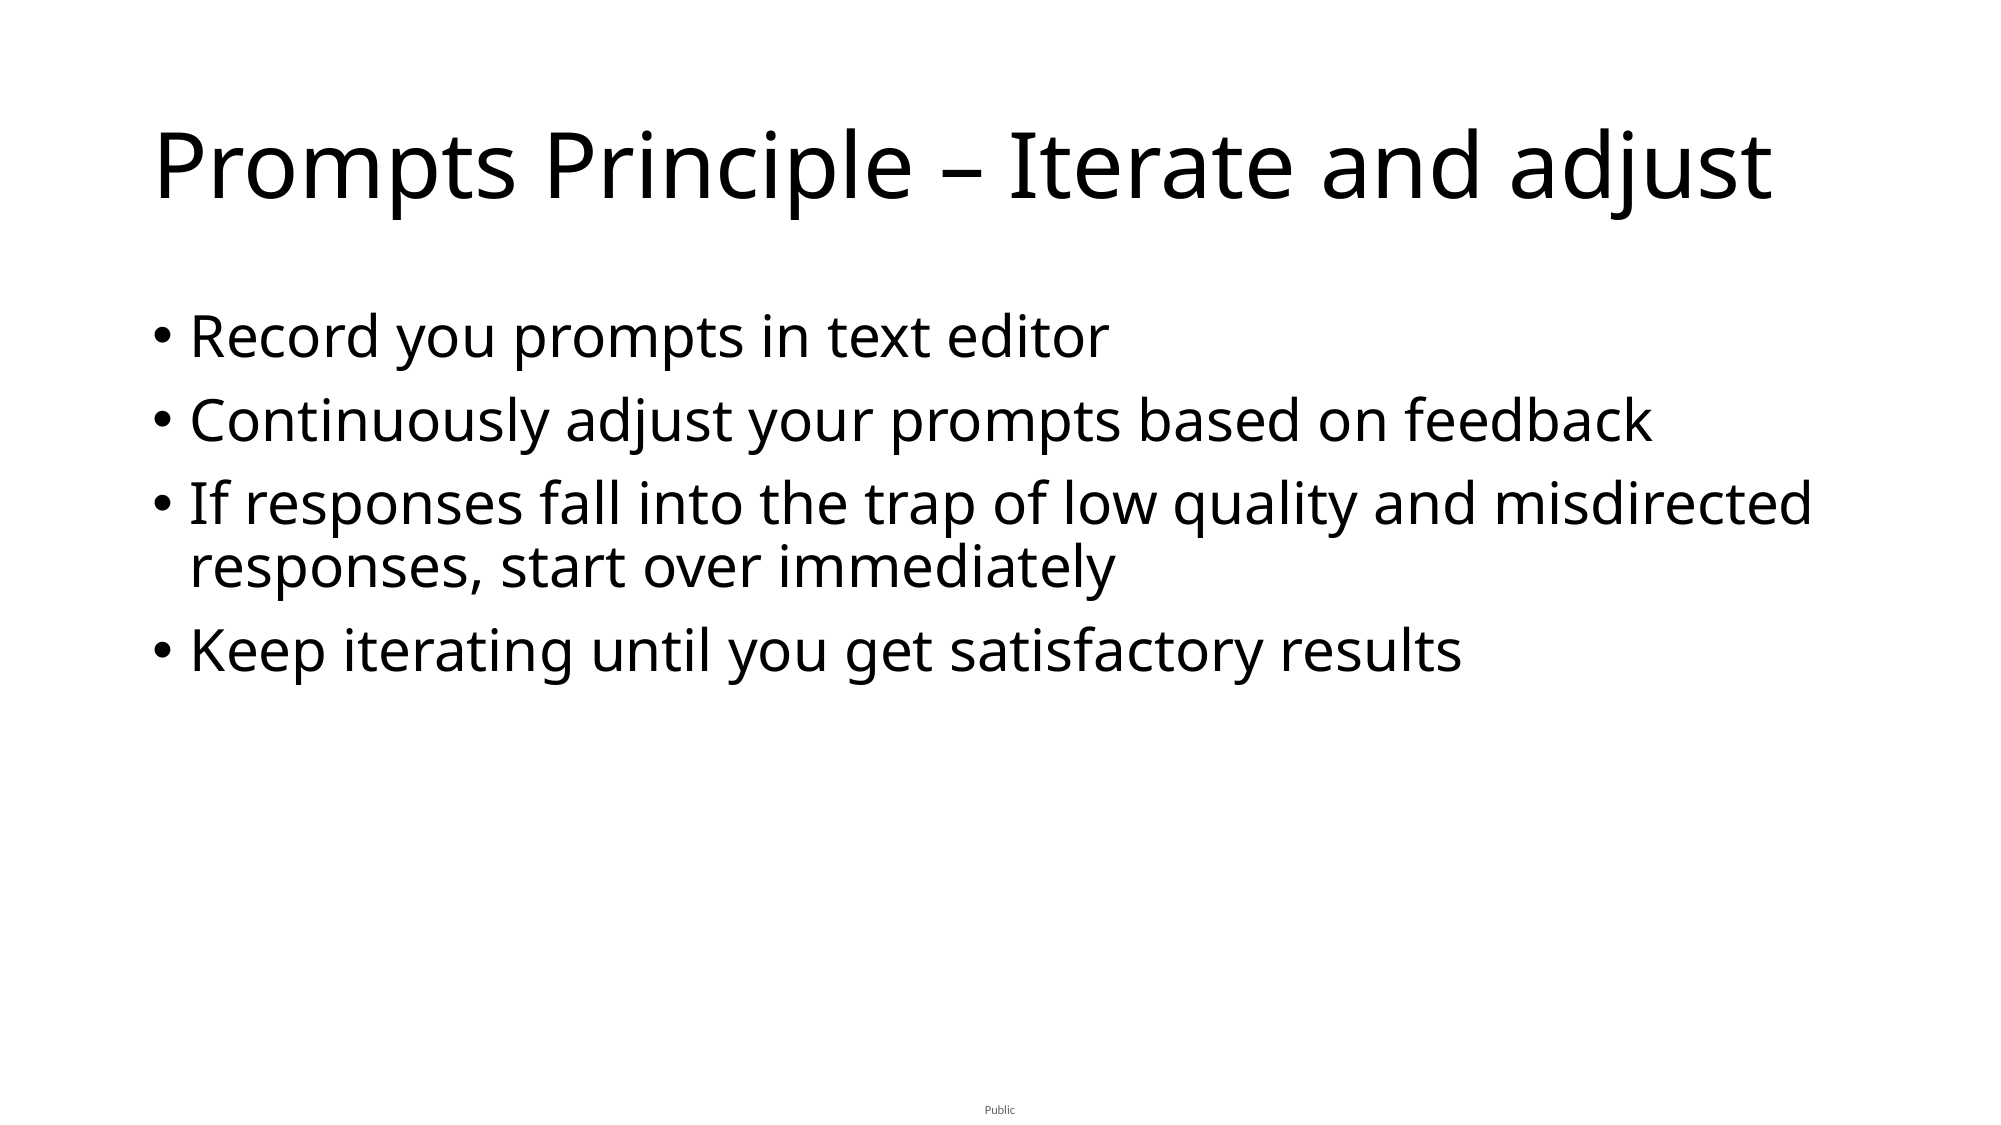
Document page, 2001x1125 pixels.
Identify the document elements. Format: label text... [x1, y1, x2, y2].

list Record you prompts in text editor Continuously adjust your prompts based on feedback If responses fall into the trap of low quality and misdirected responses, start over immediately Keep iterating until you get satisfactory results [137, 299, 1863, 1014]
title Prompts Principle – Iterate and adjust [137, 59, 1863, 278]
